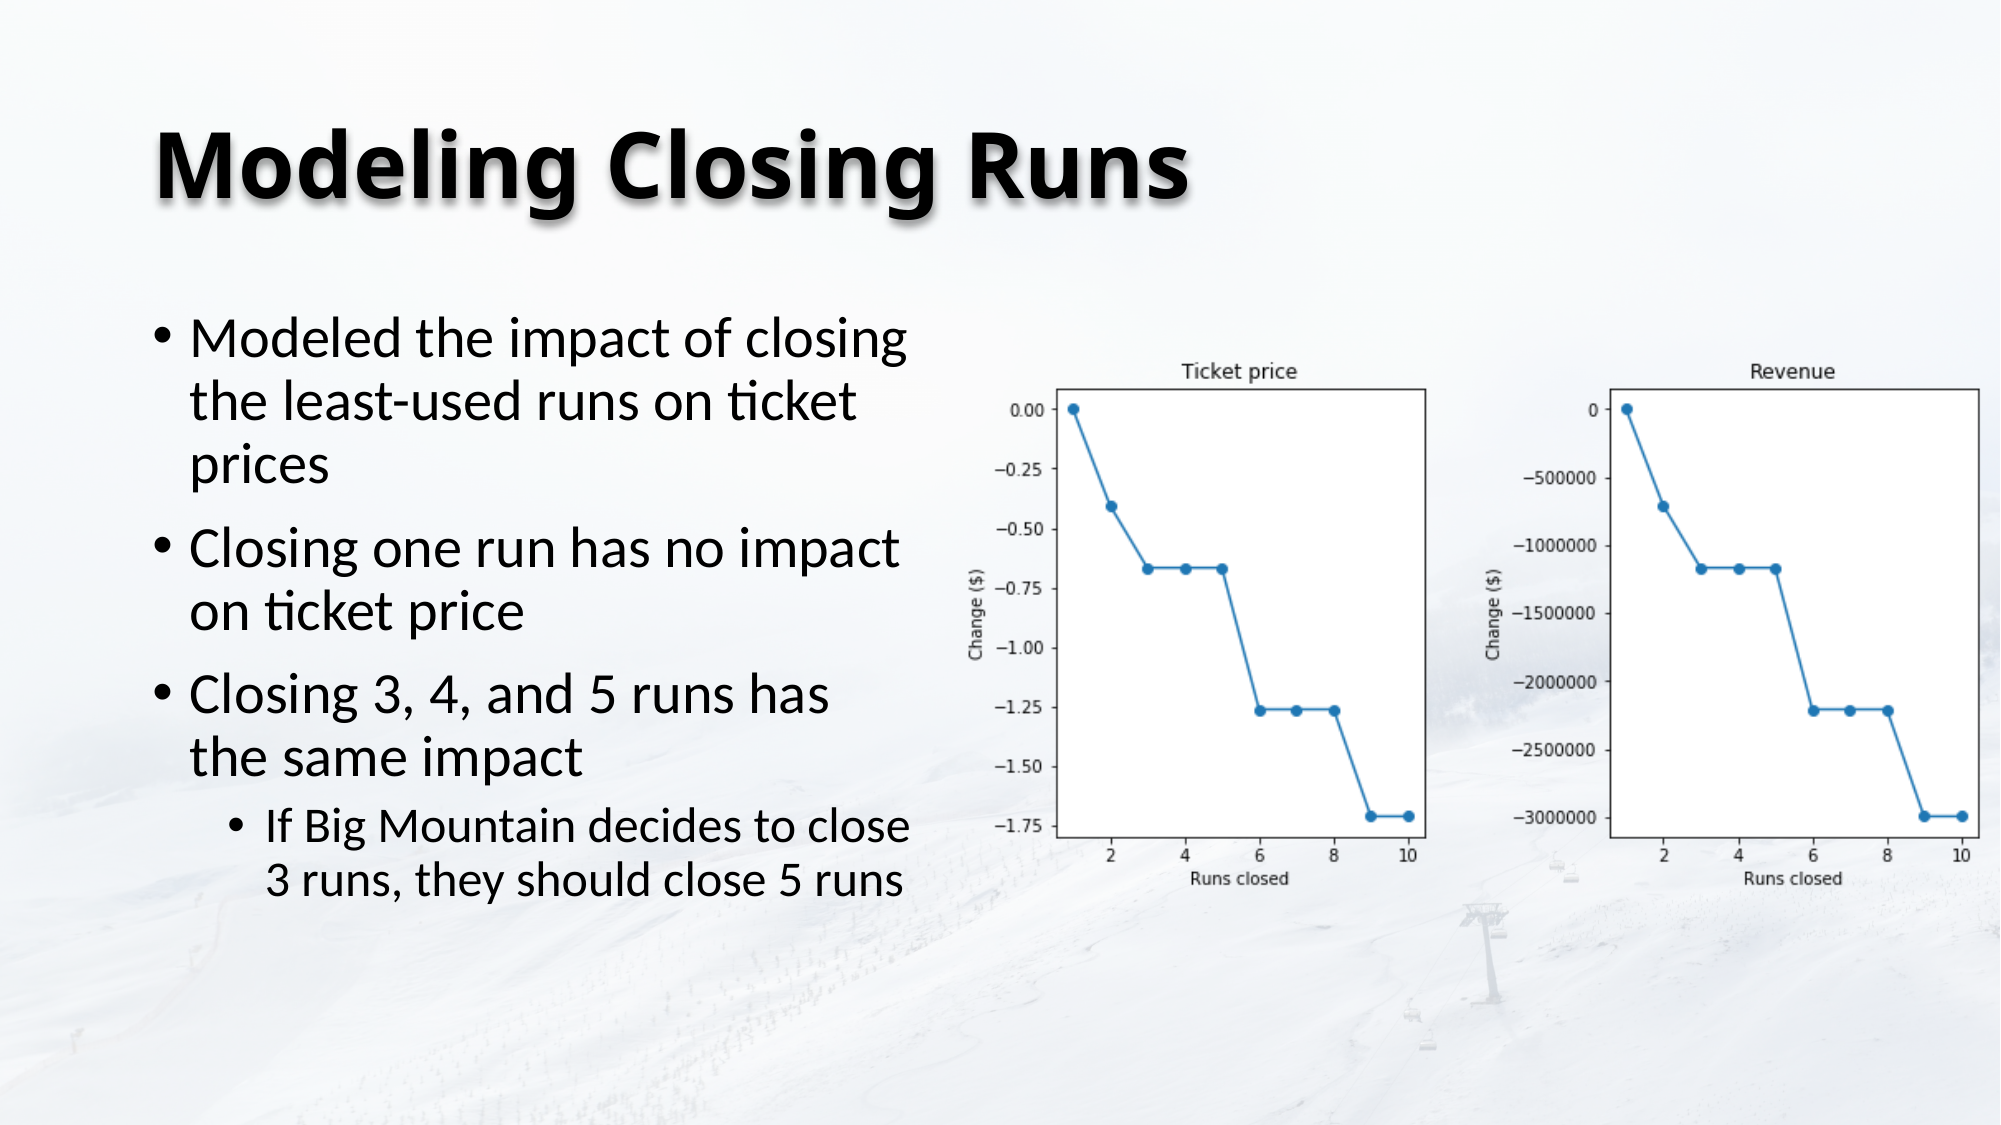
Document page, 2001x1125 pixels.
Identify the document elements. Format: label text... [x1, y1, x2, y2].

picture [959, 351, 1990, 900]
list Modeled the impact of closing the least-used runs on ticket prices Closing one run has no impact on ticket price Closing 3, 4, and 5 runs has the same impact If Big Mountain decides to close 3 runs, they should close 5 runs [137, 299, 938, 1014]
title Modeling Closing Runs [137, 59, 1863, 278]
